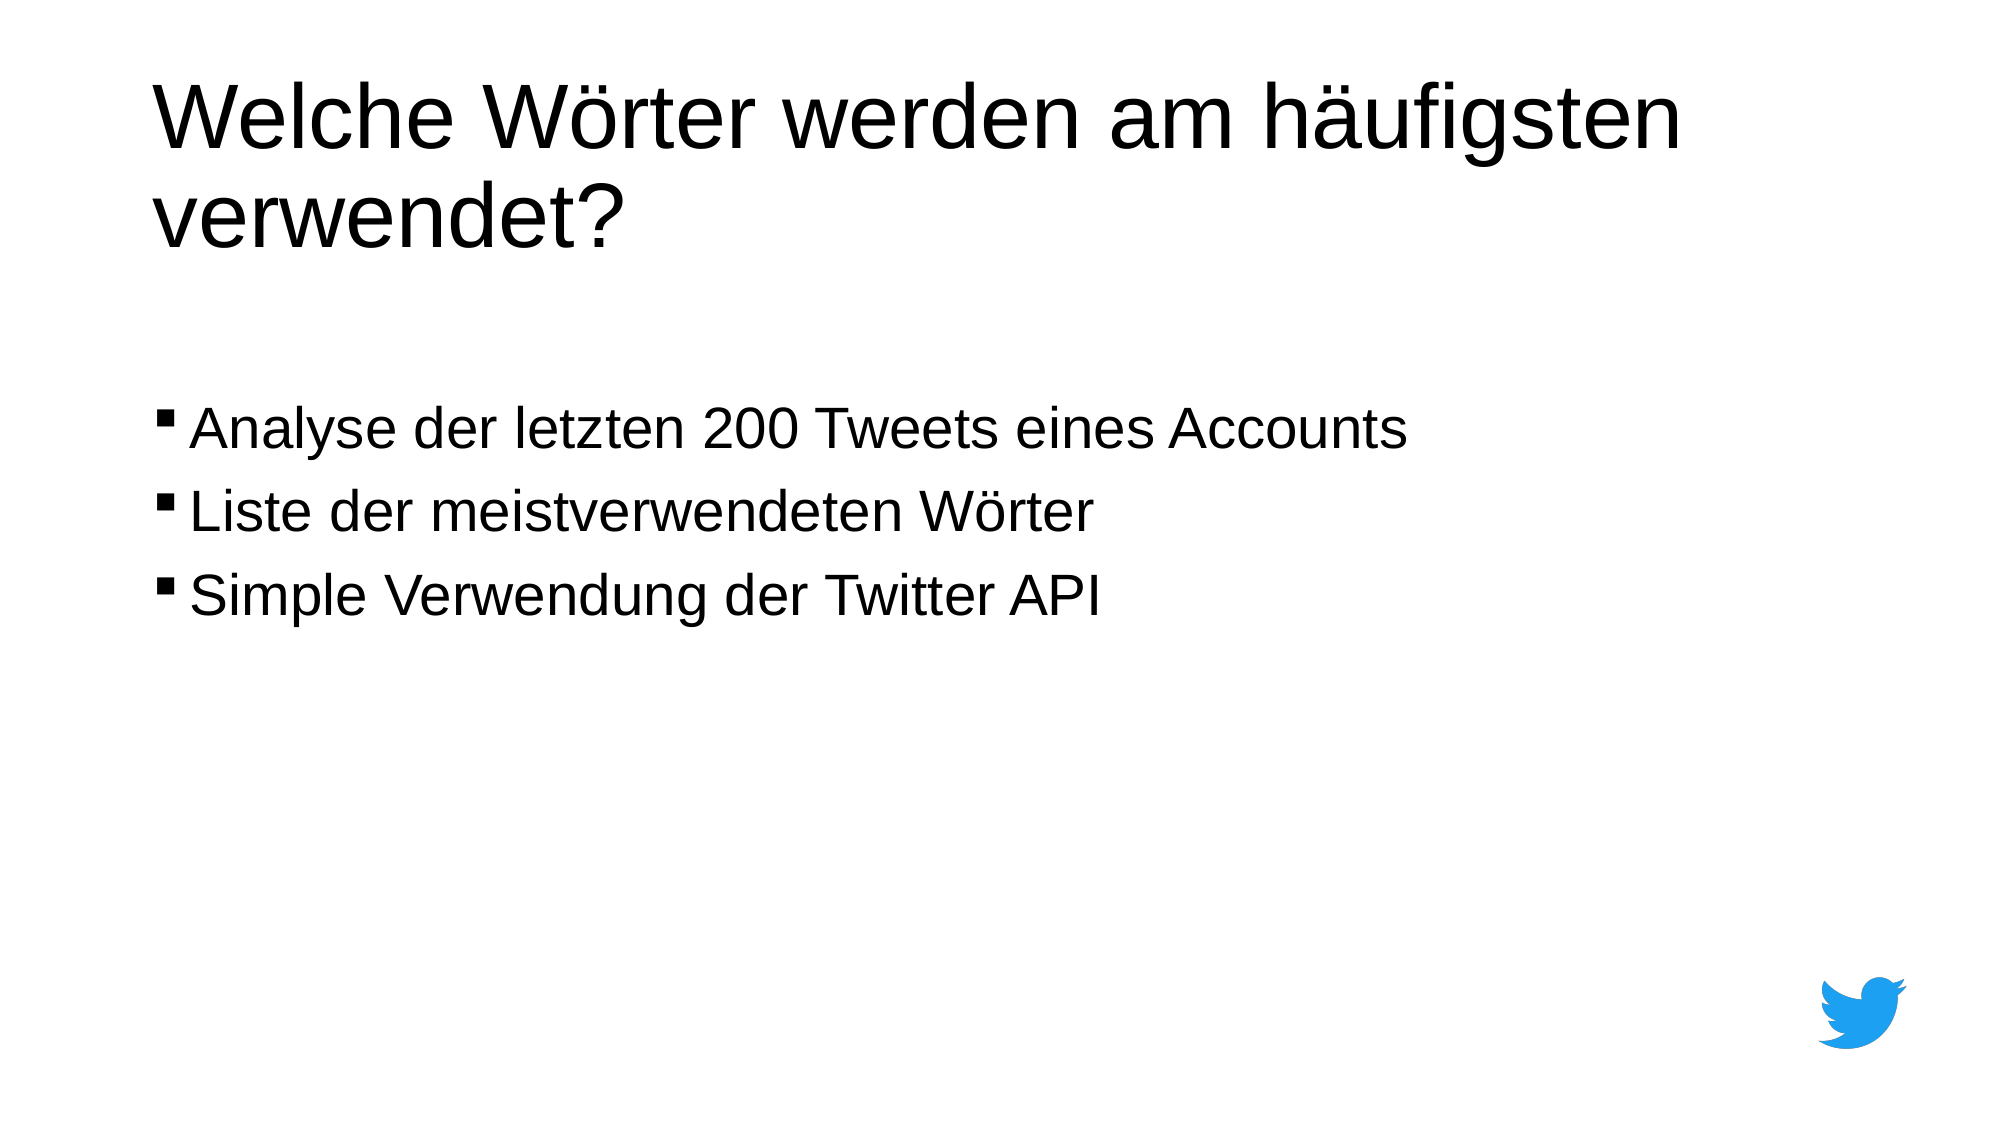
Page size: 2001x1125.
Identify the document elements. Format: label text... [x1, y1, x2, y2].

picture [1818, 977, 1907, 1049]
list Analyse der letzten 200 Tweets eines Accounts Liste der meistverwendeten Wörter Simple Verwendung der Twitter API [137, 299, 1863, 1014]
title Welche Wörter werden am häufigsten verwendet? [137, 59, 1863, 278]
